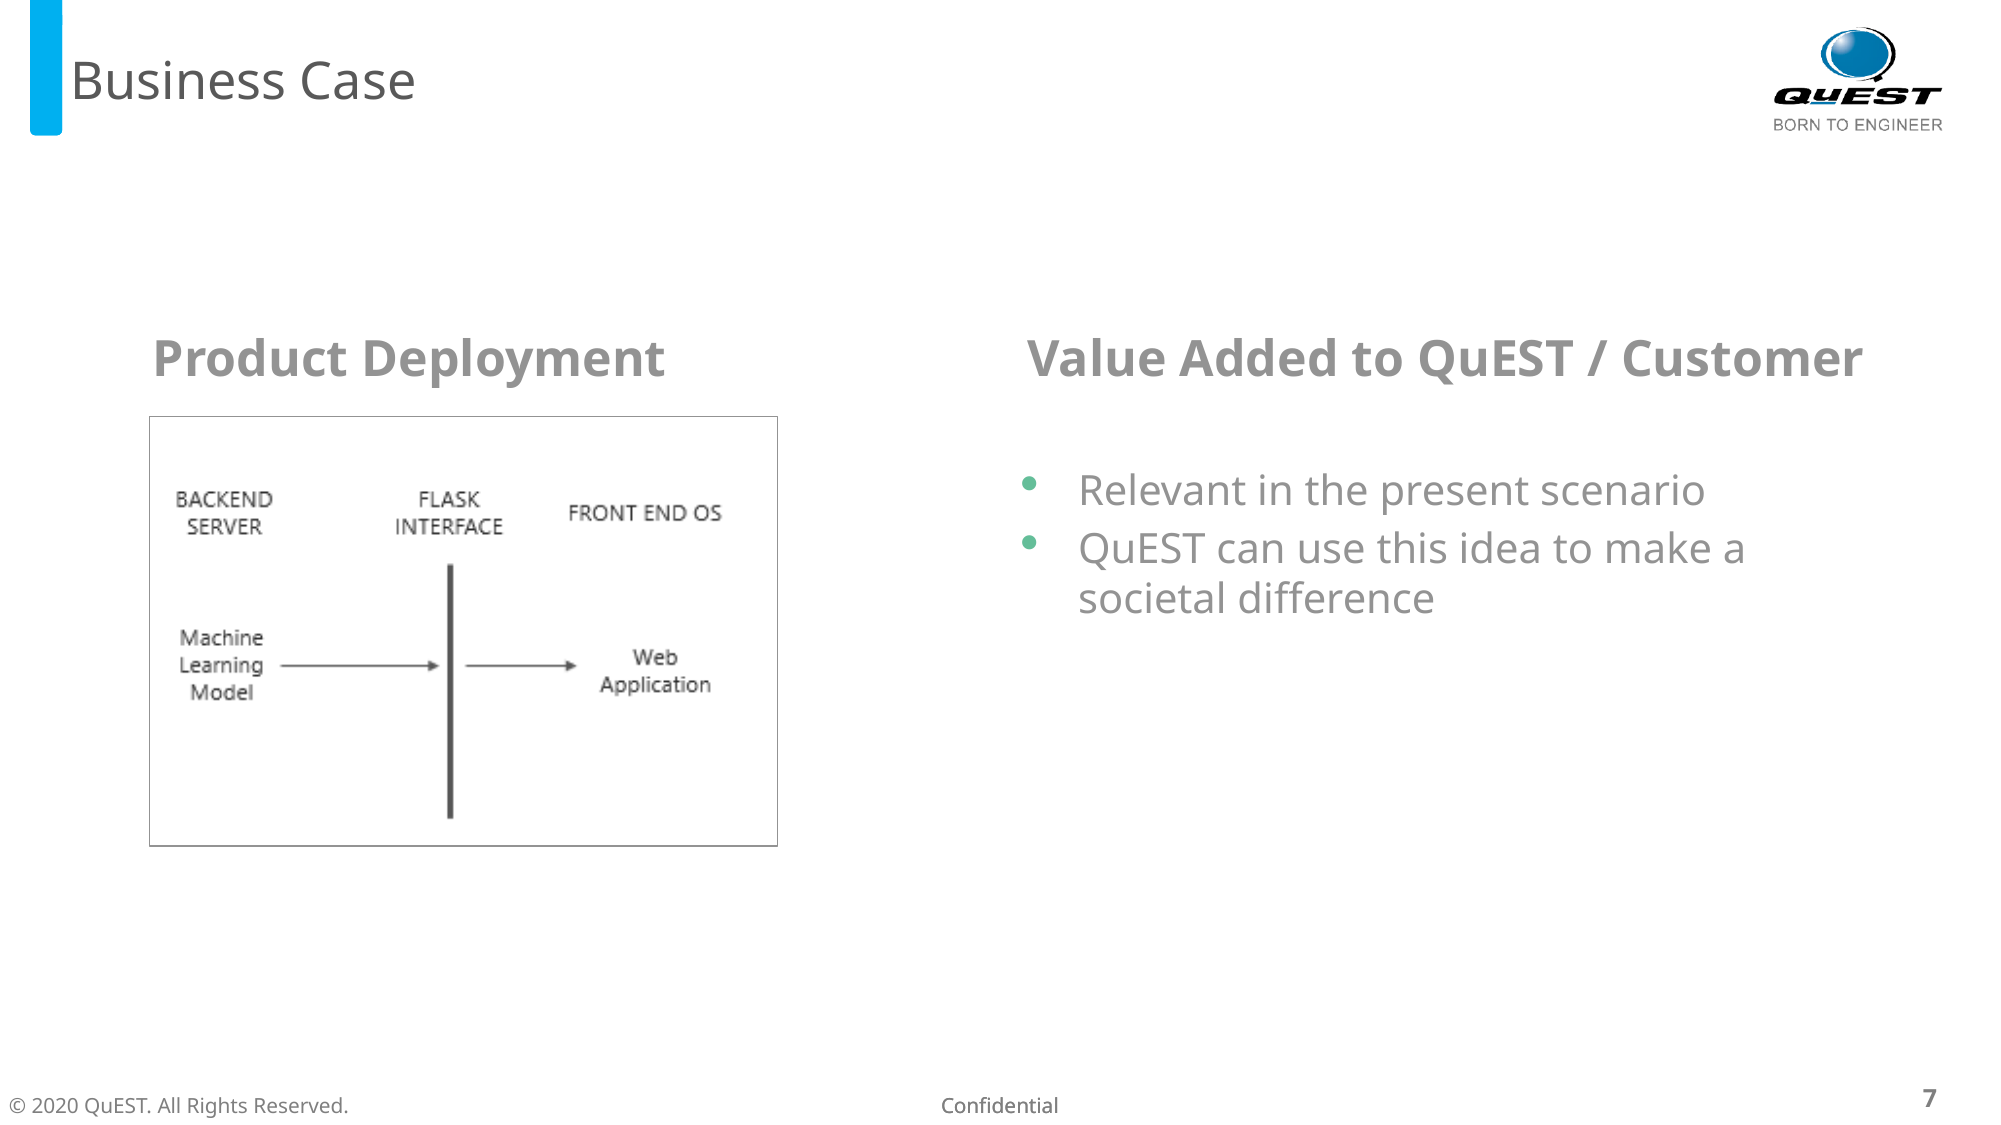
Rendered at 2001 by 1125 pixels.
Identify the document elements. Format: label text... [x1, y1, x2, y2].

picture [1757, 10, 1959, 147]
list Value Added to QuEST / Customer [1012, 259, 1957, 395]
list Product Deployment [137, 259, 984, 395]
text_box [775, 415, 780, 848]
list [146, 416, 776, 867]
title Business Case [55, 19, 1781, 139]
list Relevant in the present scenario QuEST can use this idea to make a societal difference [1007, 456, 1858, 1061]
